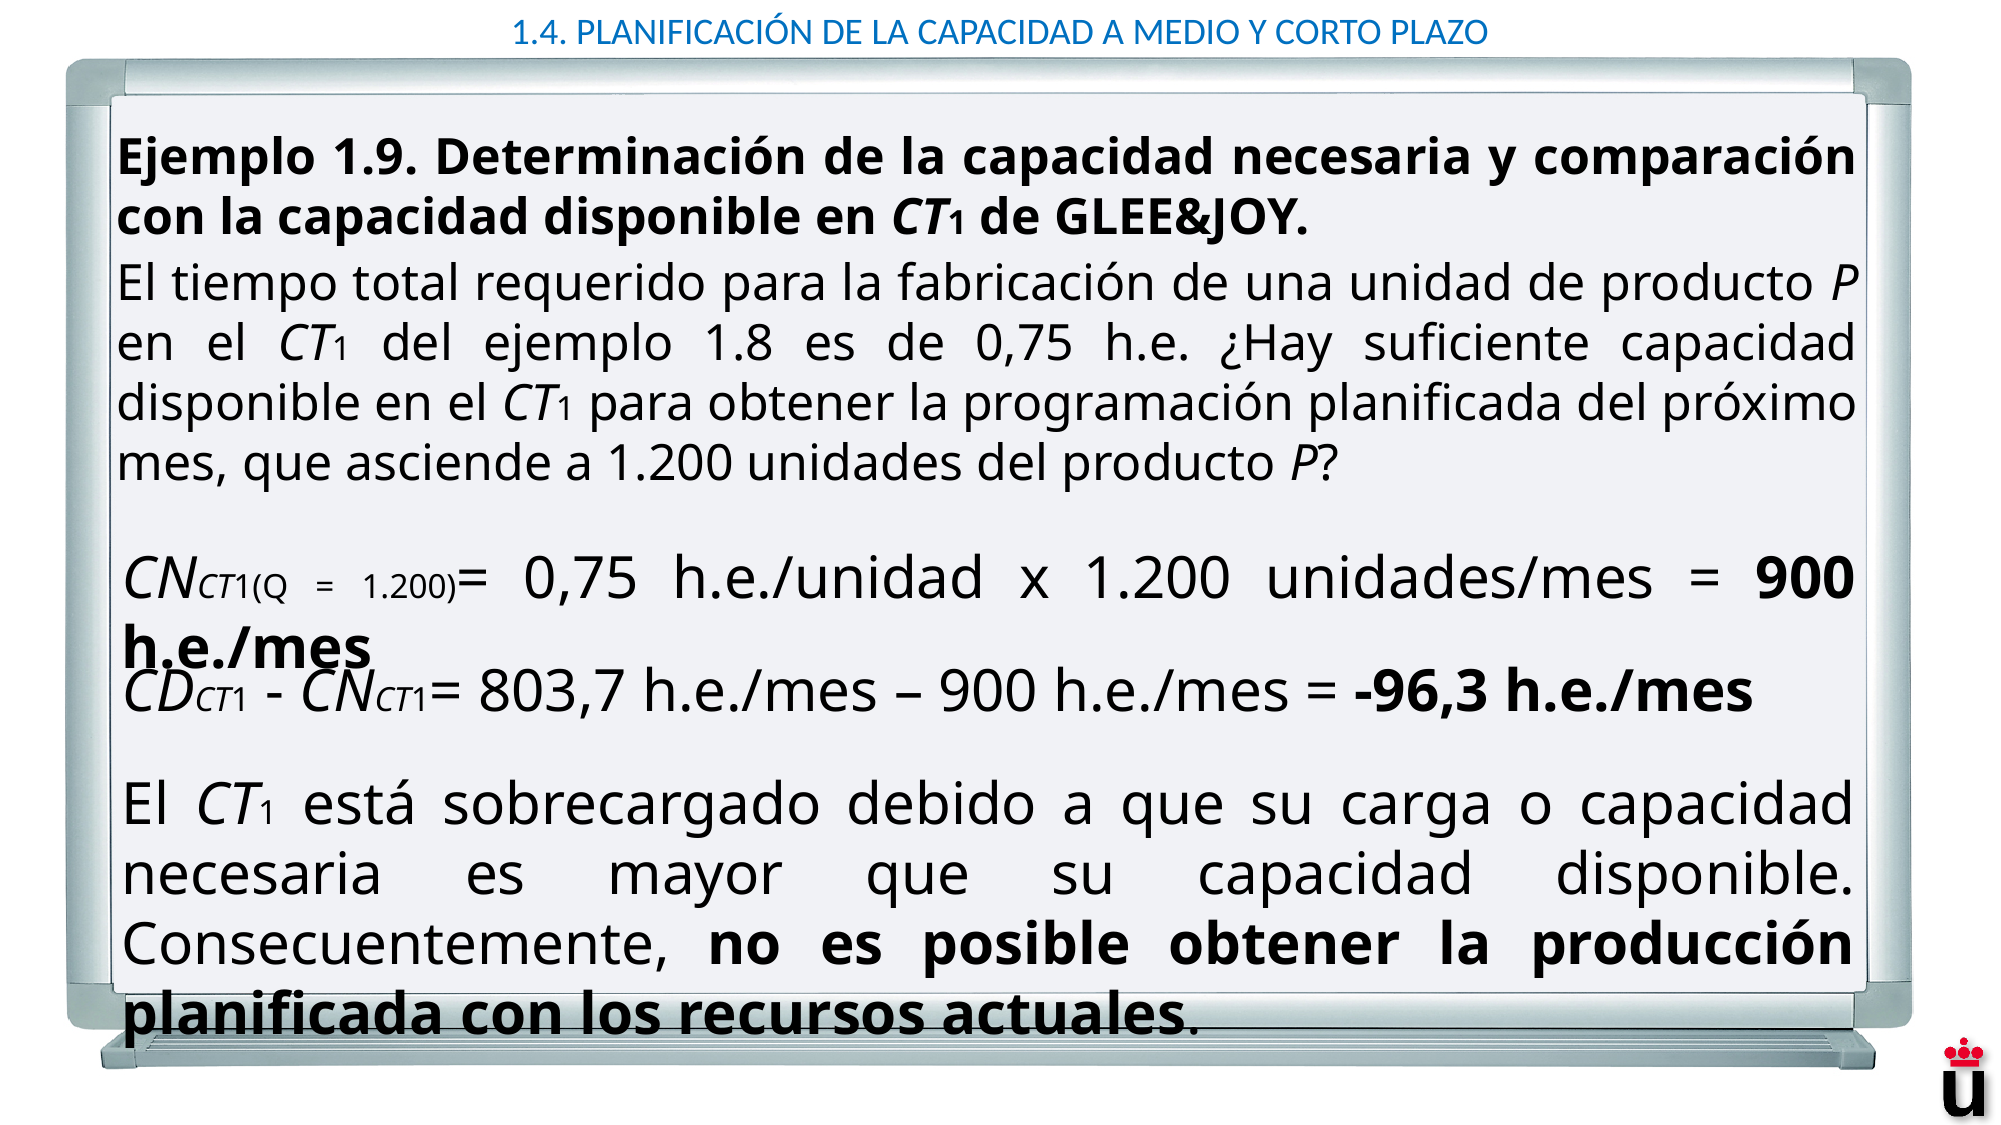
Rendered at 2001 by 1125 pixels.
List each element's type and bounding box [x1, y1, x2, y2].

text_box [106, 533, 1871, 731]
picture [0, 0, 2001, 1125]
text_box [106, 758, 1871, 1054]
text_box [0, 0, 2000, 60]
text_box [102, 116, 1874, 498]
